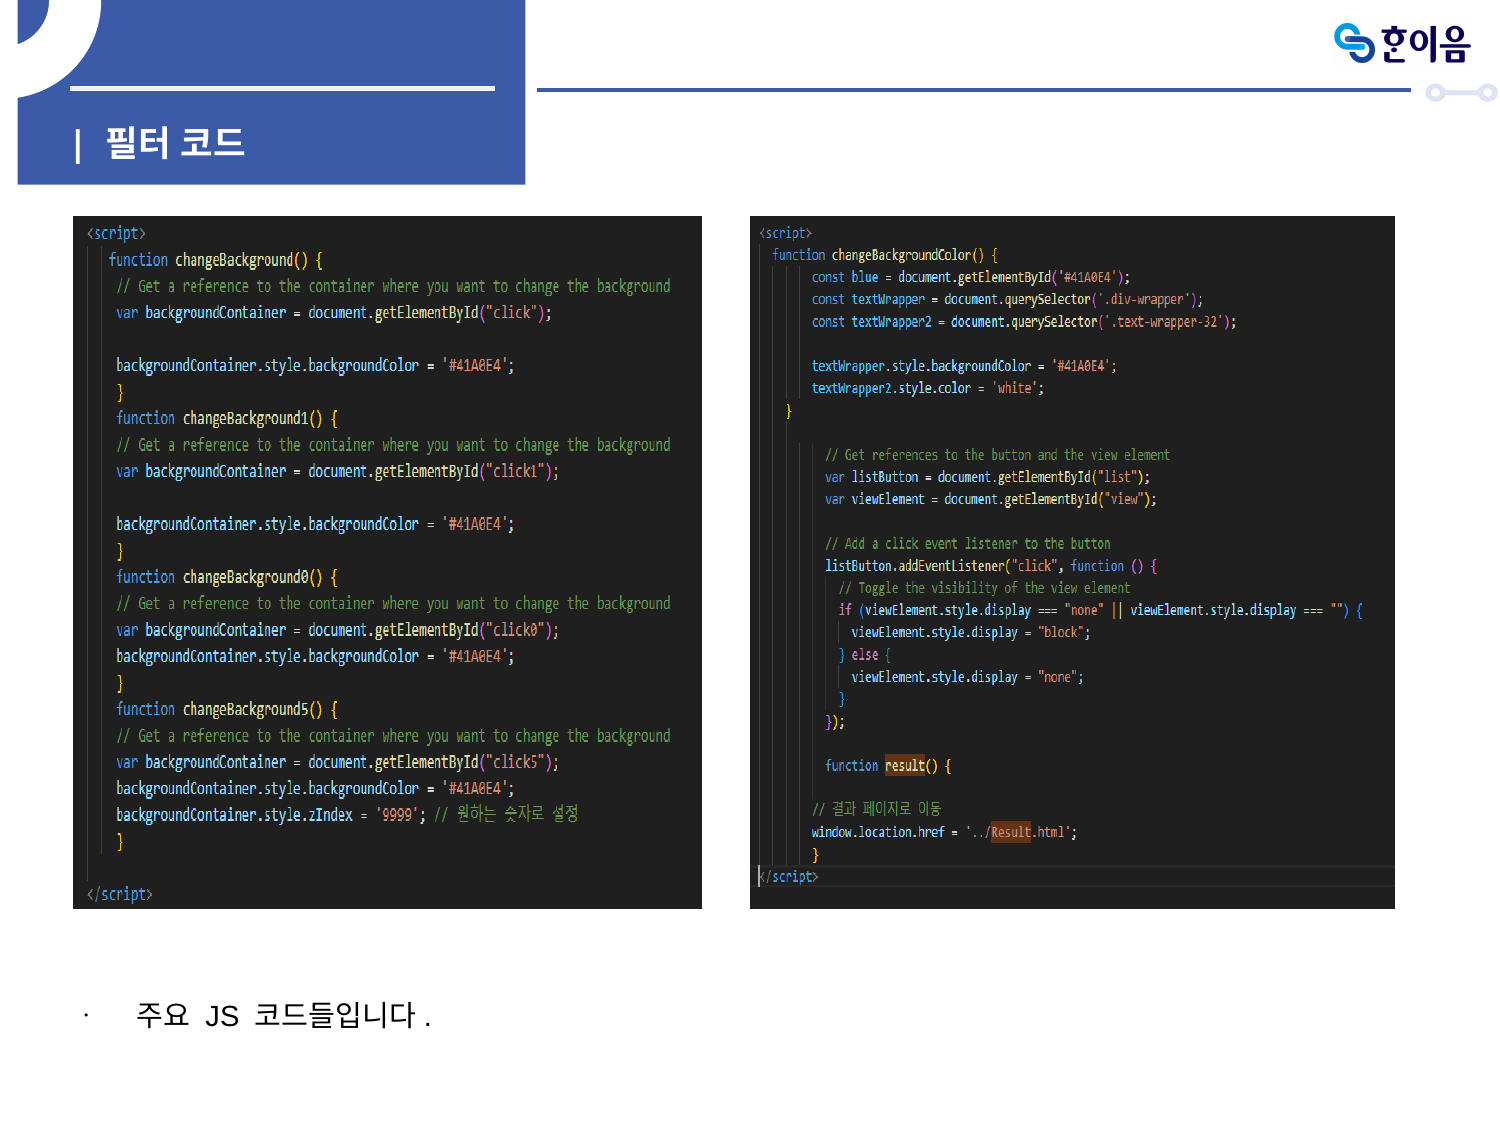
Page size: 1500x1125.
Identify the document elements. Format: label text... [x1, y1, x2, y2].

picture [1330, 20, 1474, 67]
picture [1422, 77, 1499, 105]
picture [73, 216, 702, 909]
text_box | 필터 코드 [53, 113, 538, 159]
text_box [1, 1, 100, 97]
text_box [17, 0, 526, 185]
picture [749, 216, 1395, 909]
text_box 주요 JS 코드들입니다. [46, 982, 1458, 1048]
